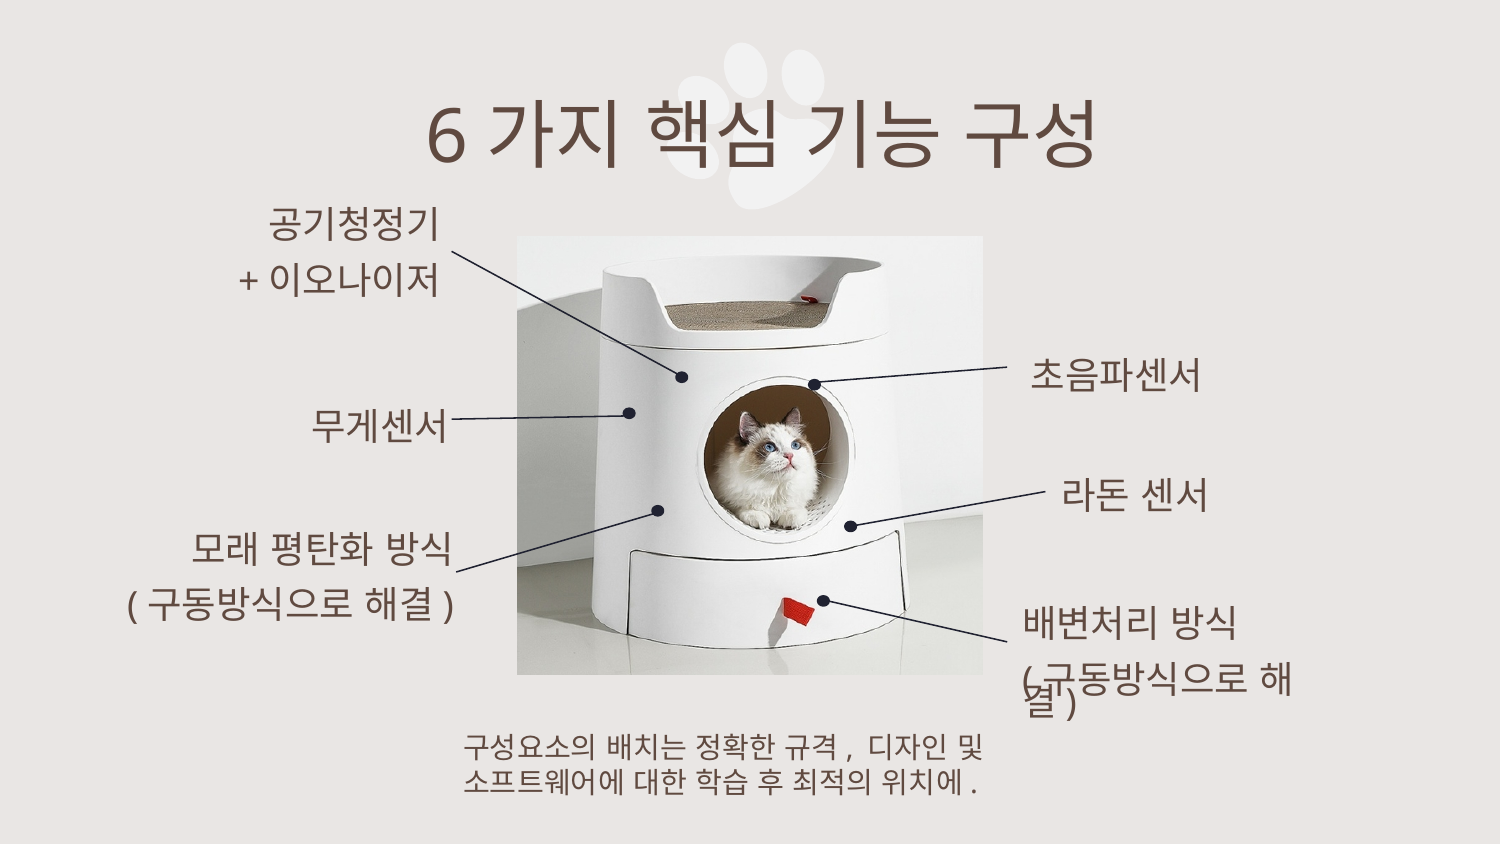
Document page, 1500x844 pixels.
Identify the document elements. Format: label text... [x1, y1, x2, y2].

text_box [817, 366, 1008, 383]
text_box 라돈 센서 [987, 450, 1225, 525]
text_box 초음파센서 [987, 329, 1219, 405]
text_box 공기청정기 +이오나이저 [129, 205, 457, 281]
text_box 무게센서 [138, 380, 465, 456]
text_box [827, 600, 1008, 643]
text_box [451, 415, 627, 420]
text_box 모래 평탄화 방식 (구동방식으로 해결) [90, 530, 469, 605]
text_box 구성요소의 배치는 정확한 규격, 디자인 및 소프트웨어에 대한 학습 후 최적의 위치에. [448, 714, 1101, 767]
picture [516, 235, 983, 676]
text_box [455, 513, 655, 573]
text_box 배변처리 방식 (구동방식으로 해결) [1007, 604, 1363, 680]
title 6가지 핵심 기능 구성 [118, 97, 1390, 192]
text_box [849, 491, 1046, 527]
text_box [451, 251, 679, 375]
